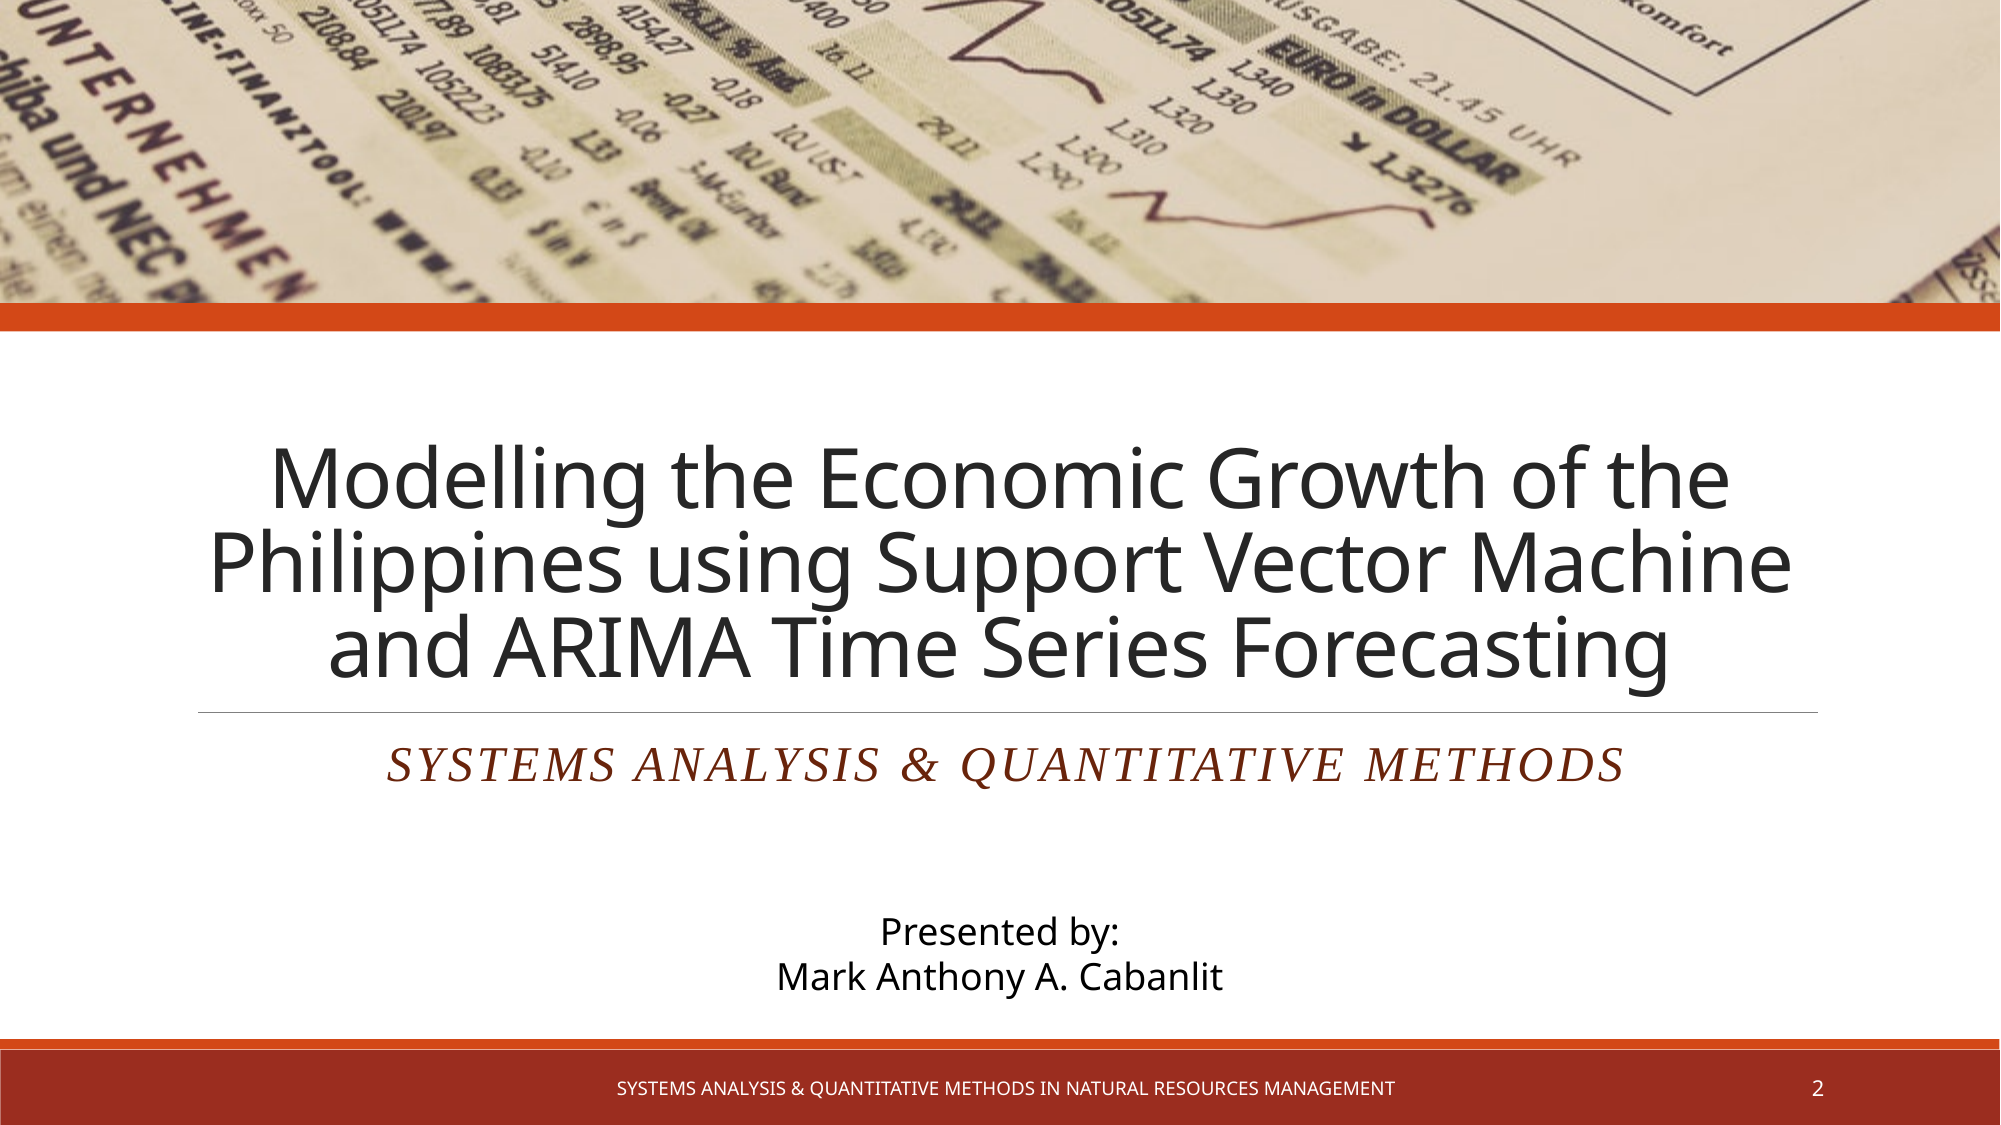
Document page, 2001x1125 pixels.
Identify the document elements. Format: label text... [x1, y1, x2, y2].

picture [0, 0, 2000, 304]
subtitle Systems analysis & Quantitative Methods [180, 730, 1831, 823]
footer Systems Analysis & Quantitative Methods in Natural Resources Management [415, 1059, 1596, 1120]
title Modelling the Economic Growth of the Philippines using Support Vector Machine and ARIMA Time Series Forecasting [127, 314, 1874, 703]
text_box [1874, 314, 2000, 333]
text_box Presented by: Mark Anthony A. Cabanlit [627, 900, 1373, 1006]
text_box [0, 314, 127, 333]
slide_number 2 [1624, 1059, 1840, 1120]
